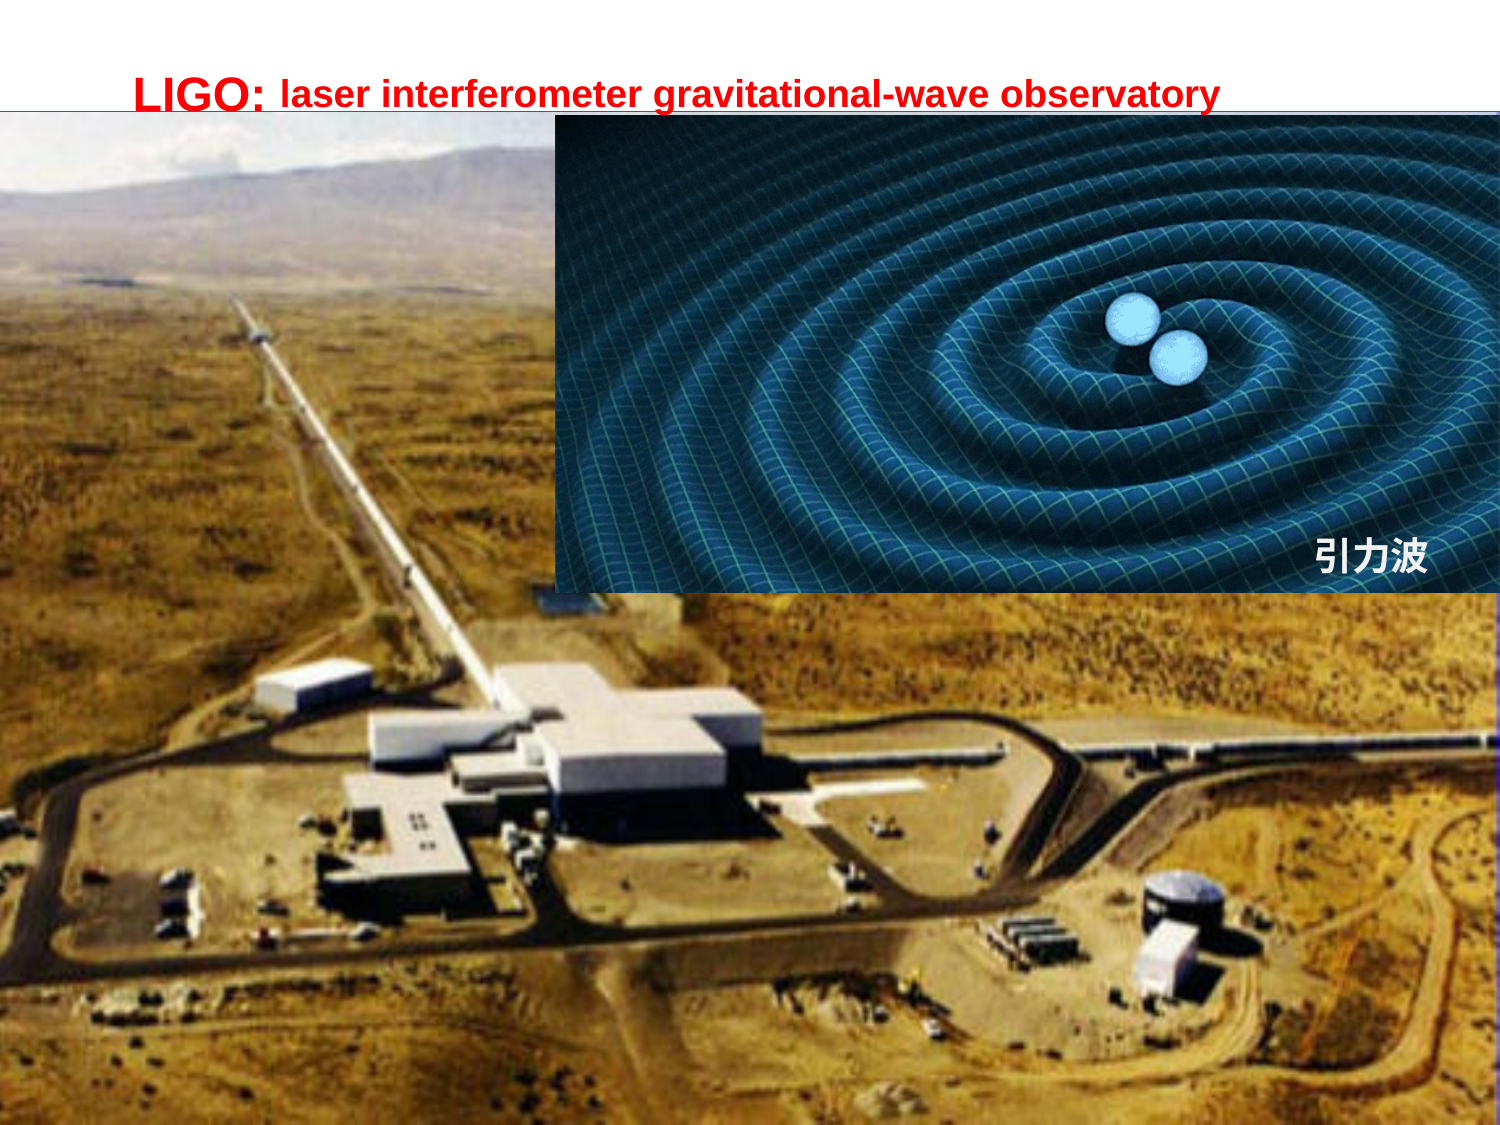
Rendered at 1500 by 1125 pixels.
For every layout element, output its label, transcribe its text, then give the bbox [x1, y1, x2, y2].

text_box LIGO: laser interferometer gravitational-wave observatory [117, 0, 1236, 110]
picture [0, 112, 1500, 1125]
